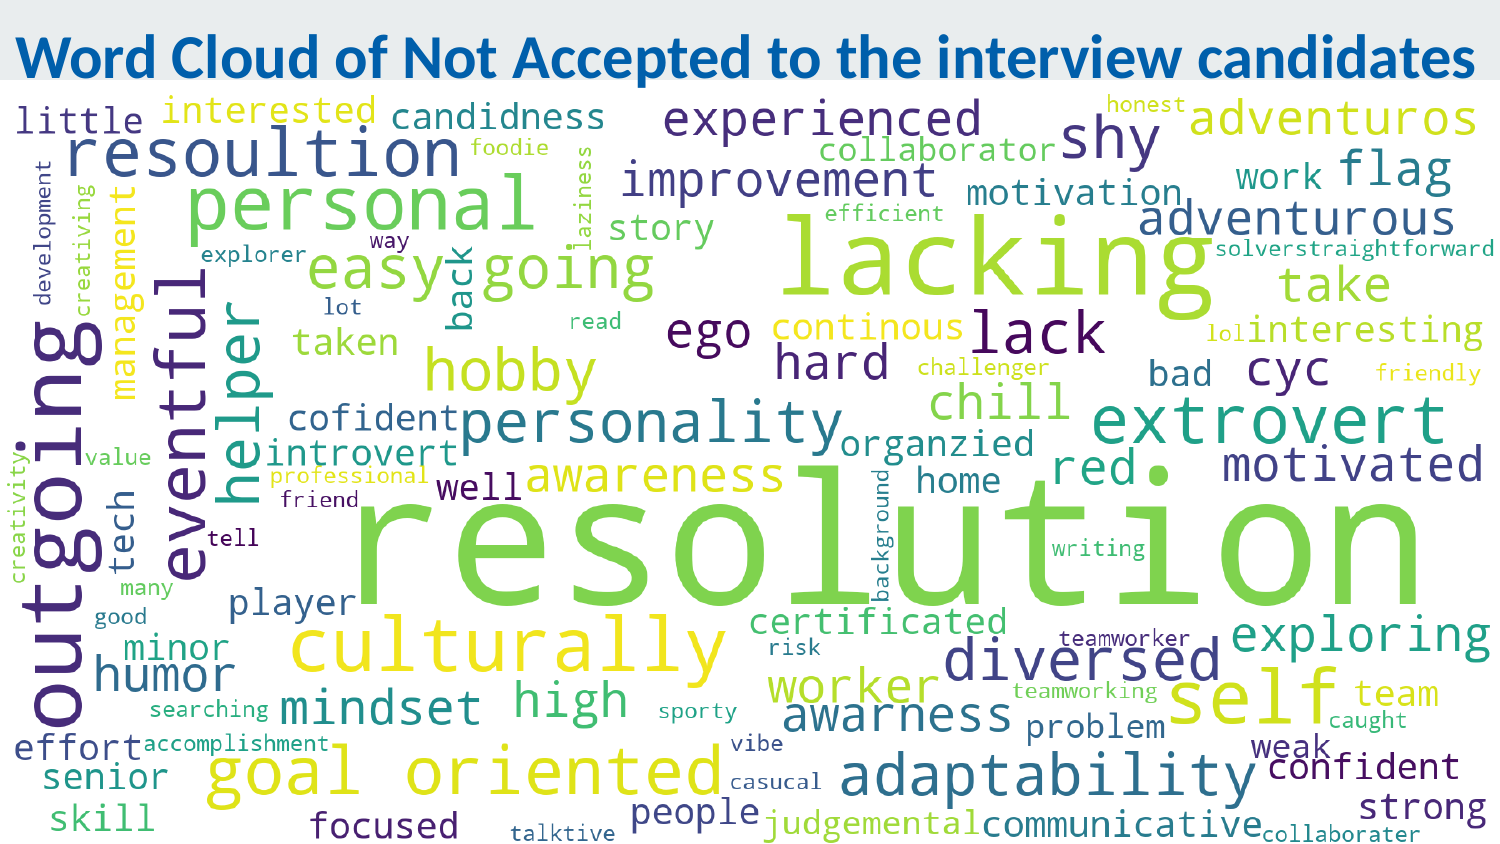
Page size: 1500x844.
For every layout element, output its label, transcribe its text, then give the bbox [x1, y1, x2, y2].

text_box Word Cloud of Not Accepted to the interview candidates [0, 0, 1500, 93]
picture [0, 93, 1500, 844]
